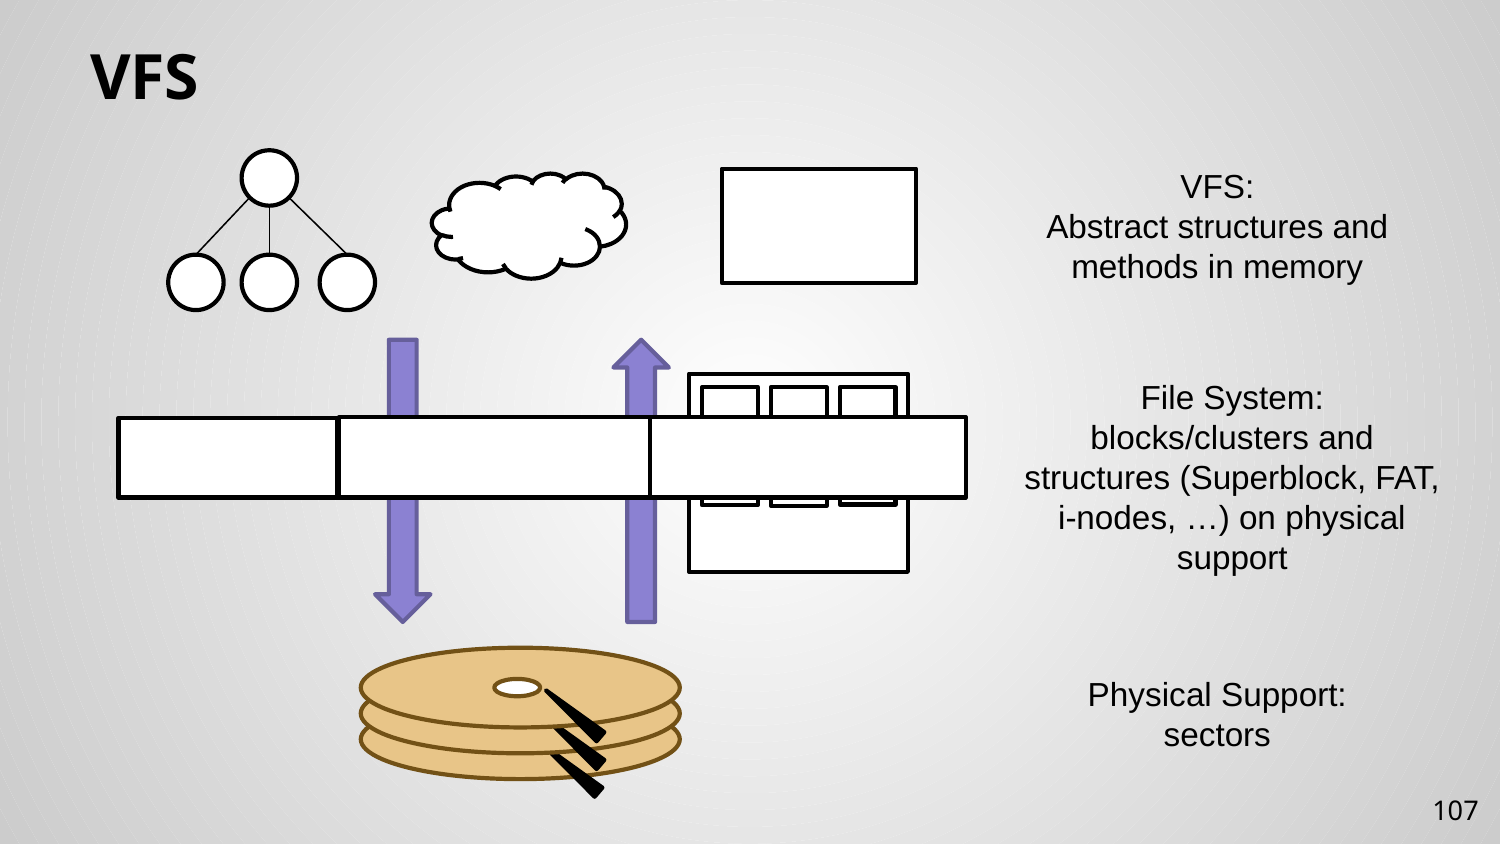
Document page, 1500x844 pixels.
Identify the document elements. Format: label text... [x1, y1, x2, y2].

title VFS [75, 33, 1425, 128]
slide_number 107 [1403, 779, 1494, 844]
text_box File System: blocks/clusters and structures (Superblock, FAT, i-nodes, …) on physical support [999, 368, 1466, 584]
text_box [625, 580, 658, 625]
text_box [167, 149, 917, 311]
text_box Physical Support: sectors [1059, 665, 1376, 761]
text_box VFS: Abstract structures and methods in memory [1029, 157, 1405, 293]
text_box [360, 647, 680, 780]
text_box [611, 337, 671, 372]
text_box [118, 373, 966, 573]
text_box [386, 337, 419, 372]
text_box [373, 580, 433, 625]
